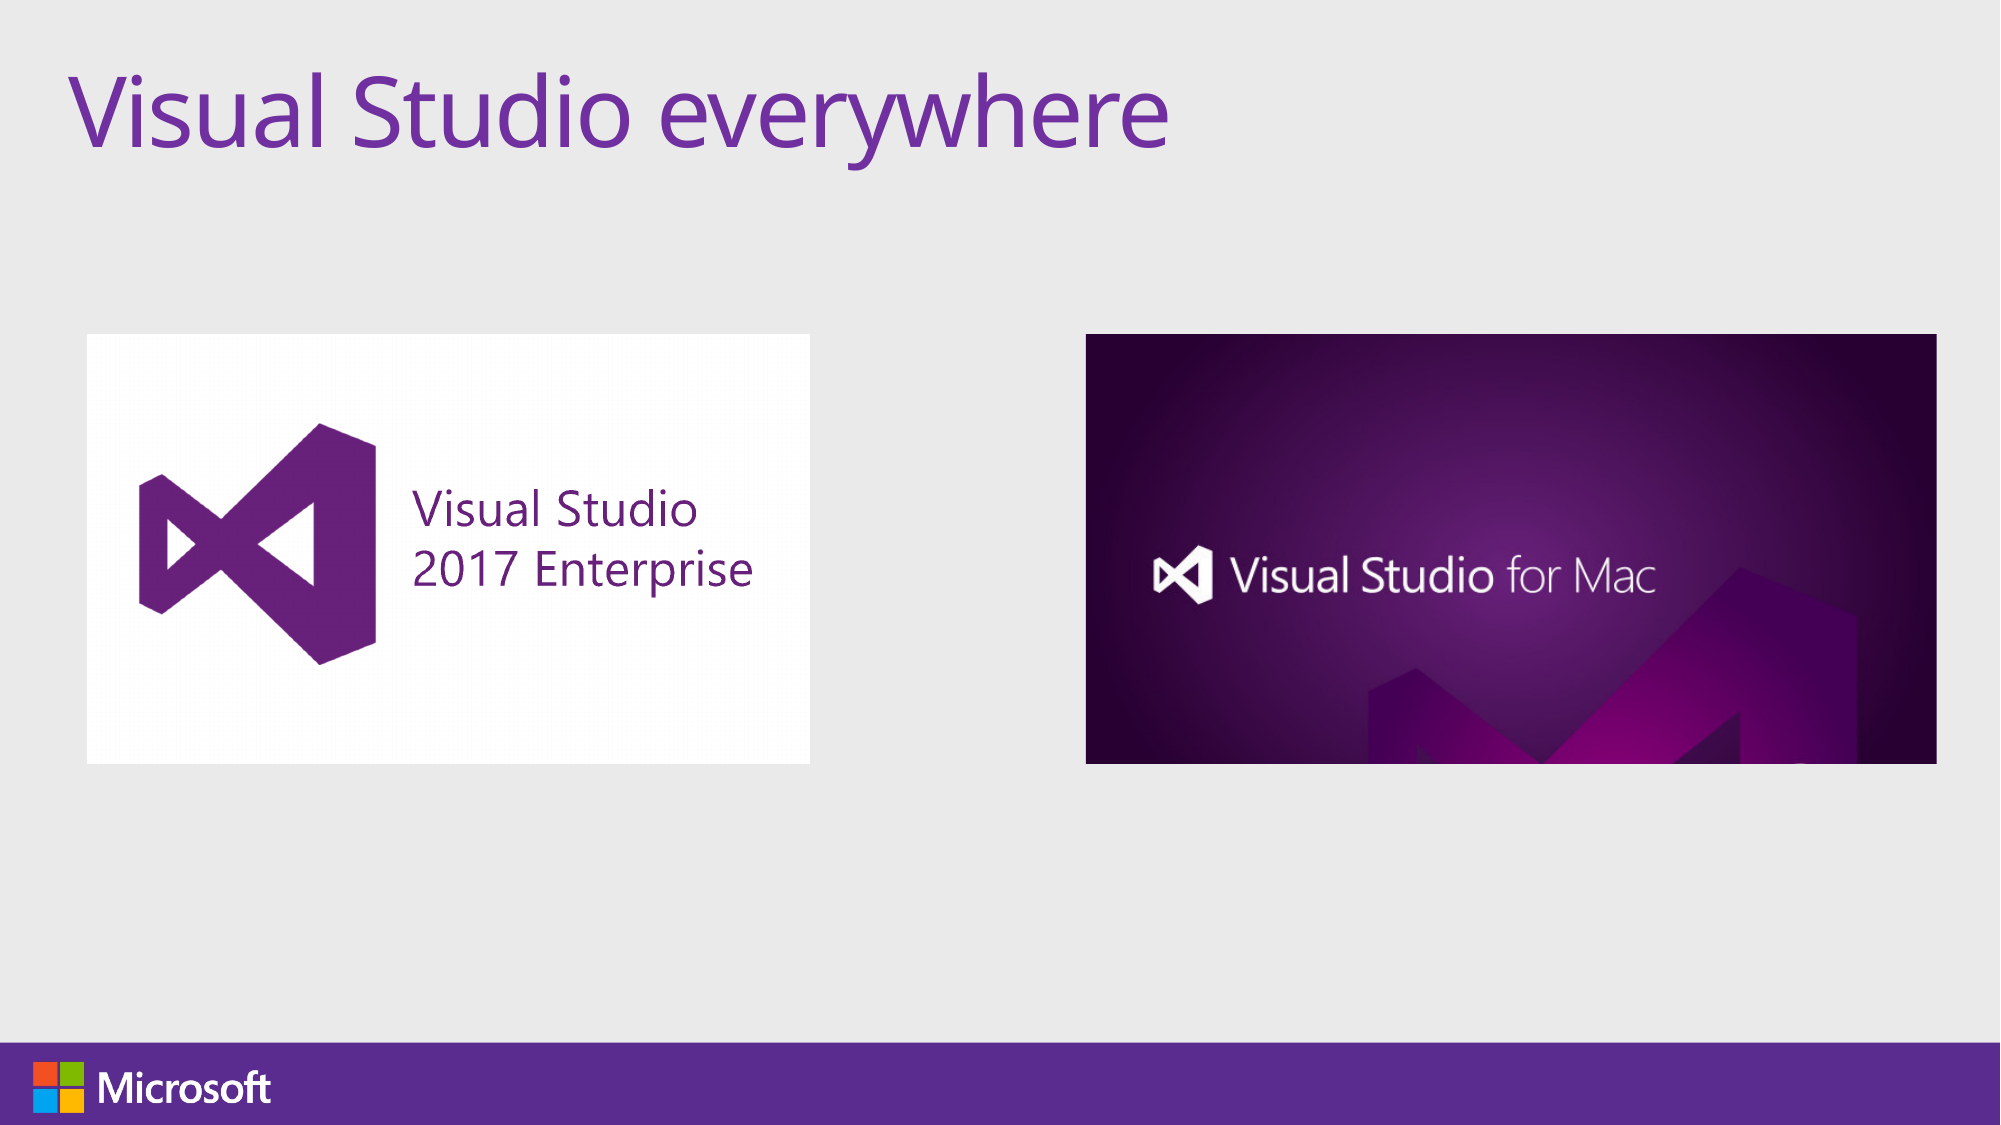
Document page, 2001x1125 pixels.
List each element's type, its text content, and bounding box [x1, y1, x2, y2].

text_box [303, 1042, 2000, 1125]
title Visual Studio everywhere [44, 47, 1957, 196]
picture [87, 333, 810, 764]
picture [1085, 334, 1937, 764]
picture [0, 1030, 303, 1125]
